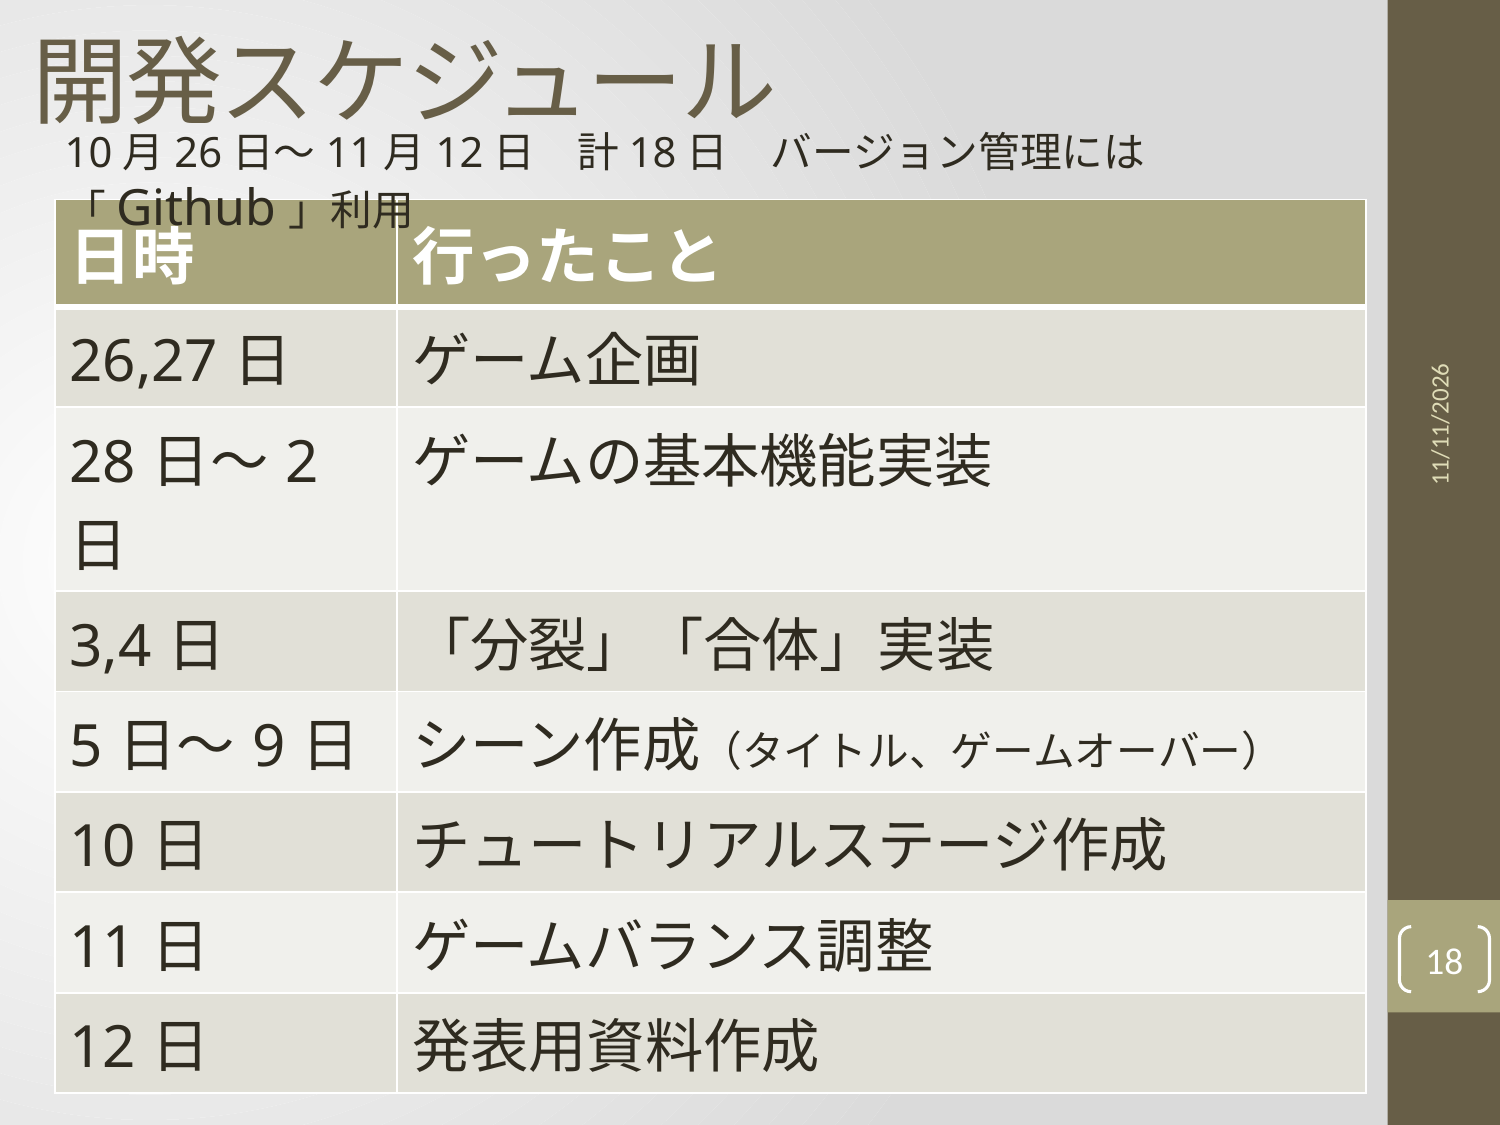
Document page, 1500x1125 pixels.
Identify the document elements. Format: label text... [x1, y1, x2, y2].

text_box 10月26日～11月12日 計18日 バージョン管理には「Github」利用 [49, 118, 1397, 243]
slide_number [1408, 100, 1469, 501]
table_header 日時 [56, 243, 396, 304]
table_cell 5日～9日 [56, 692, 396, 791]
table_cell ゲーム企画 [398, 310, 1365, 406]
table_cell 11日 [56, 893, 396, 992]
table_header 行ったこと [398, 243, 1365, 304]
table_cell ゲームバランス調整 [398, 893, 1365, 992]
table_cell 28日～2日 [56, 408, 396, 590]
title 開発スケジュール [17, 1, 916, 155]
table_cell 10日 [56, 793, 396, 891]
table_cell ゲームの基本機能実装 [398, 408, 1365, 590]
table_cell 「分裂」「合体」実装 [398, 592, 1365, 691]
table_cell 12日 [56, 994, 396, 1092]
table_cell シーン作成（タイトル、ゲームオーバー） [398, 692, 1365, 791]
table_cell 発表用資料作成 [398, 994, 1365, 1092]
table_cell 3,4日 [56, 592, 396, 691]
table_cell 26,27日 [56, 310, 396, 406]
slide_number 18 [1397, 925, 1492, 994]
table_cell チュートリアルステージ作成 [398, 793, 1365, 891]
